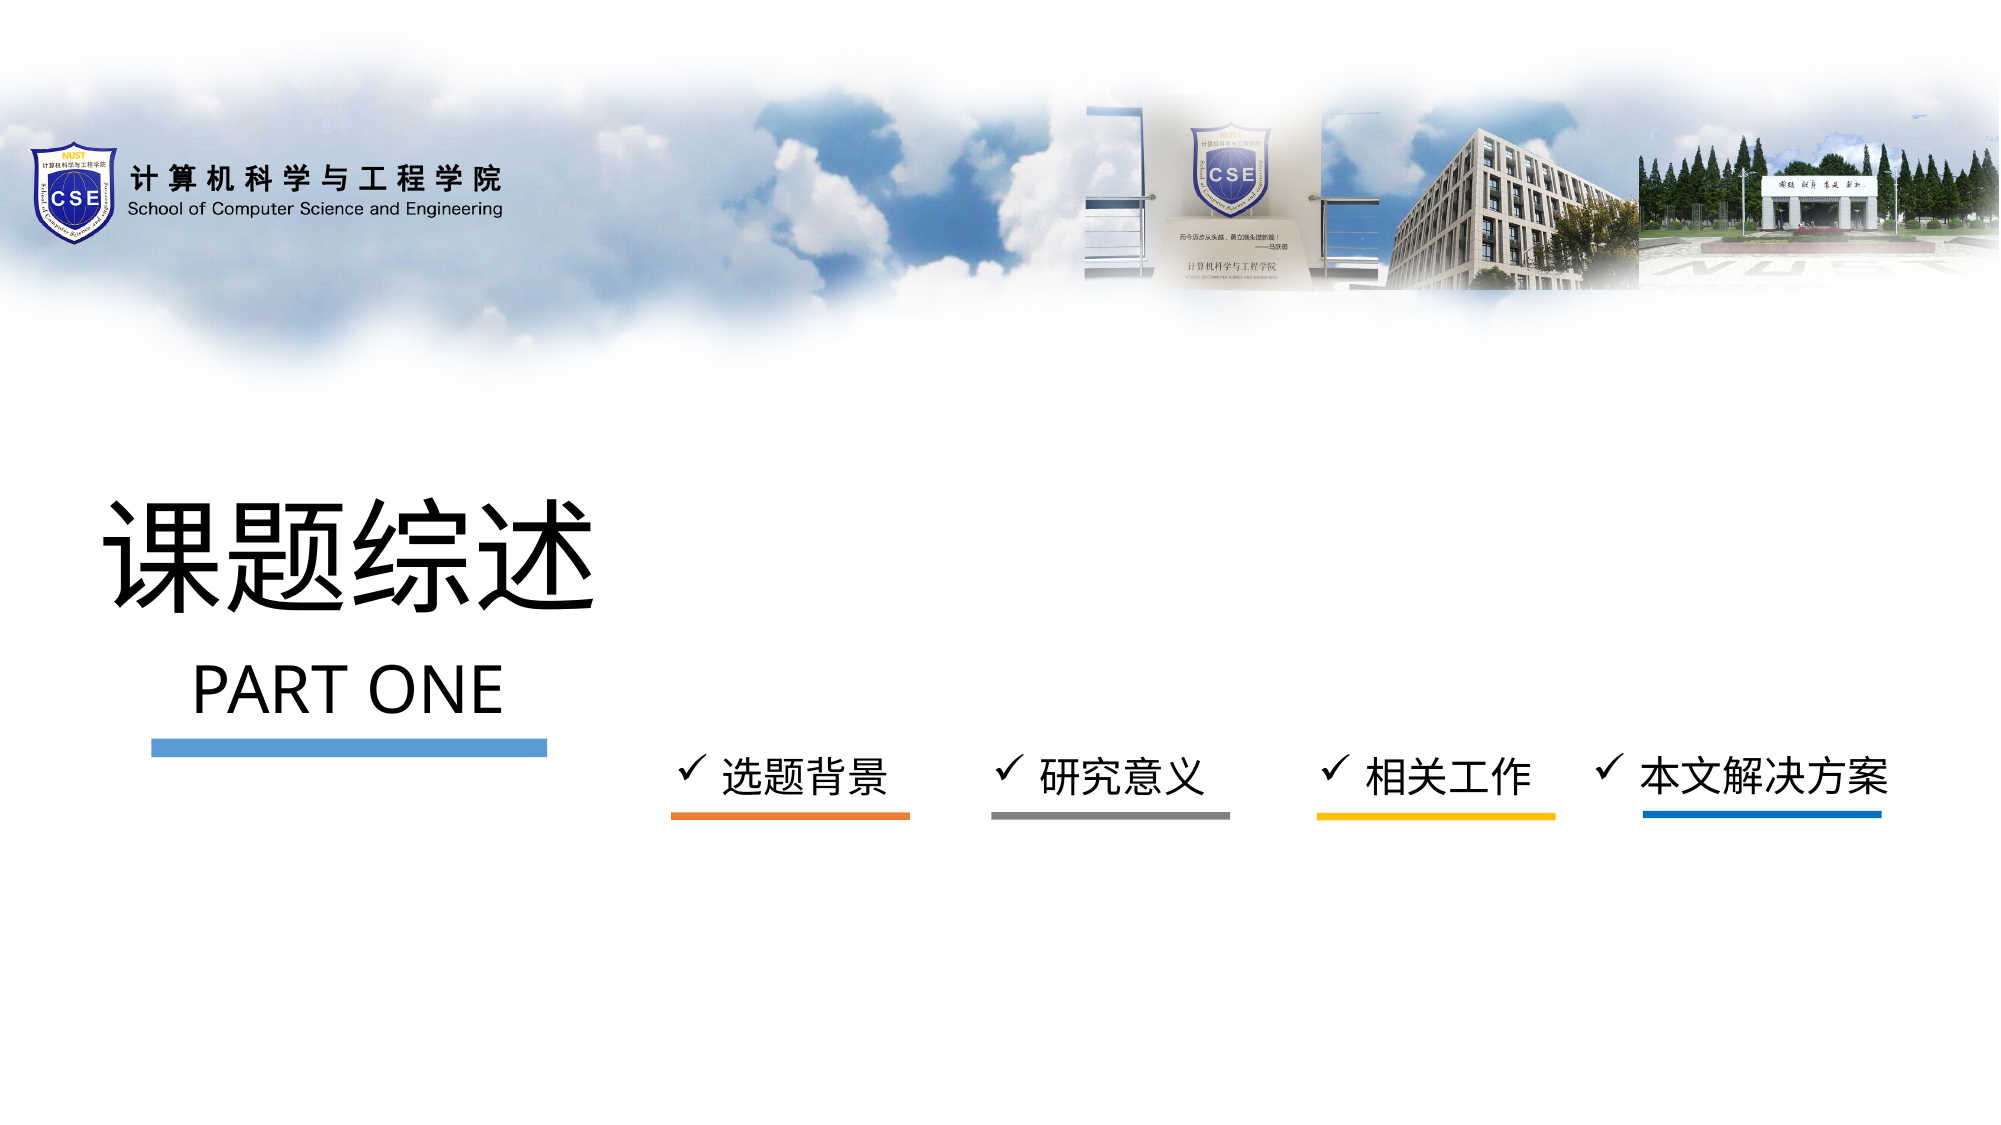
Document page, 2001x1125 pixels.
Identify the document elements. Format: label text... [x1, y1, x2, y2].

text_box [630, 747, 1906, 825]
text_box 课题综述 [0, 487, 765, 563]
list PART ONE [79, 632, 617, 751]
picture [0, 0, 1999, 400]
text_box [150, 738, 548, 758]
